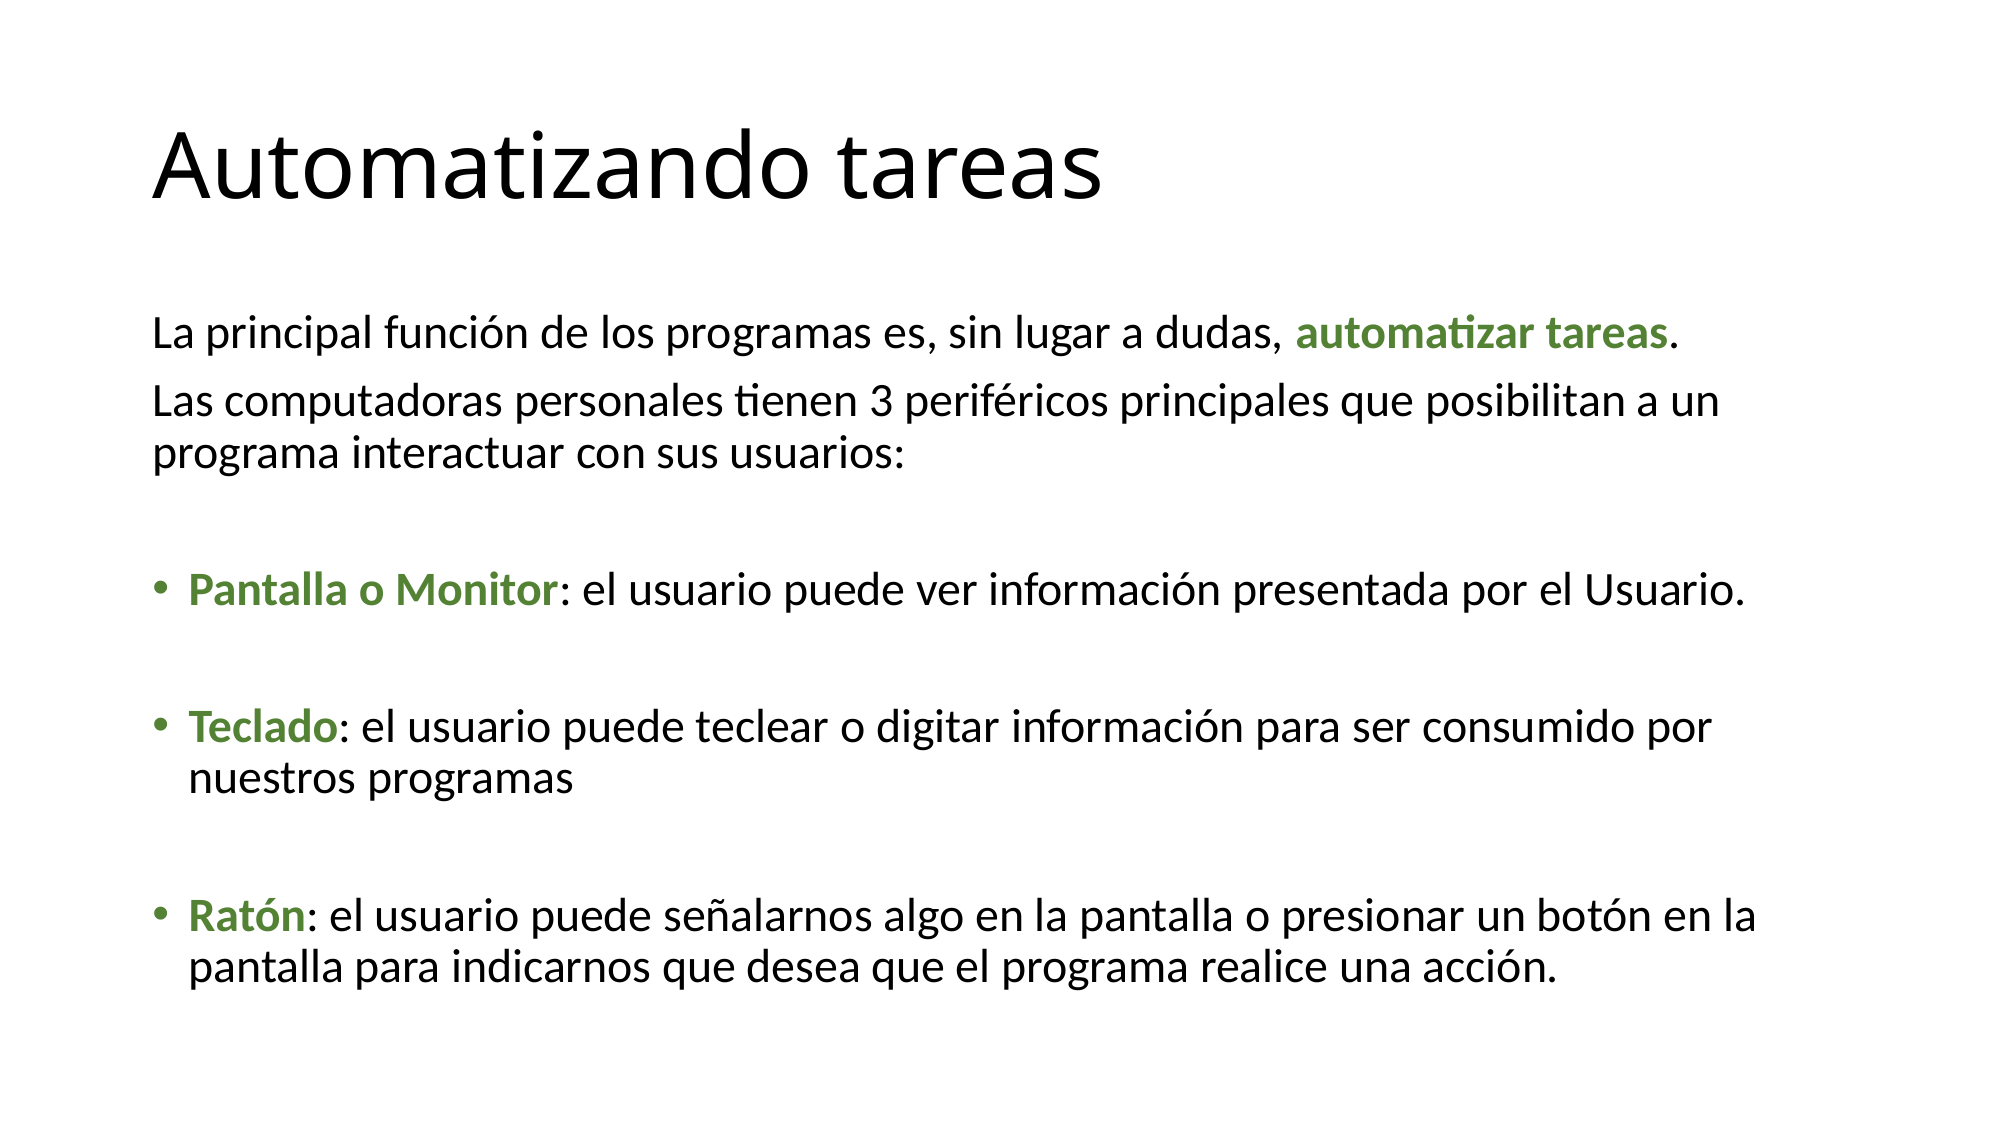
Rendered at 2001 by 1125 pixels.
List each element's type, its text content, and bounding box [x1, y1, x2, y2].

list La principal función de los programas es, sin lugar a dudas, automatizar tareas. Las computadoras personales tienen 3 periféricos principales que posibilitan a un programa interactuar con sus usuarios: Pantalla o Monitor: el usuario puede ver información presentada por el Usuario. Teclado: el usuario puede teclear o digitar información para ser consumido por nuestros programas Ratón: el usuario puede señalarnos algo en la pantalla o presionar un botón en la pantalla para indicarnos que desea que el programa realice una acción. [137, 299, 1863, 1014]
title Automatizando tareas [137, 59, 1863, 278]
